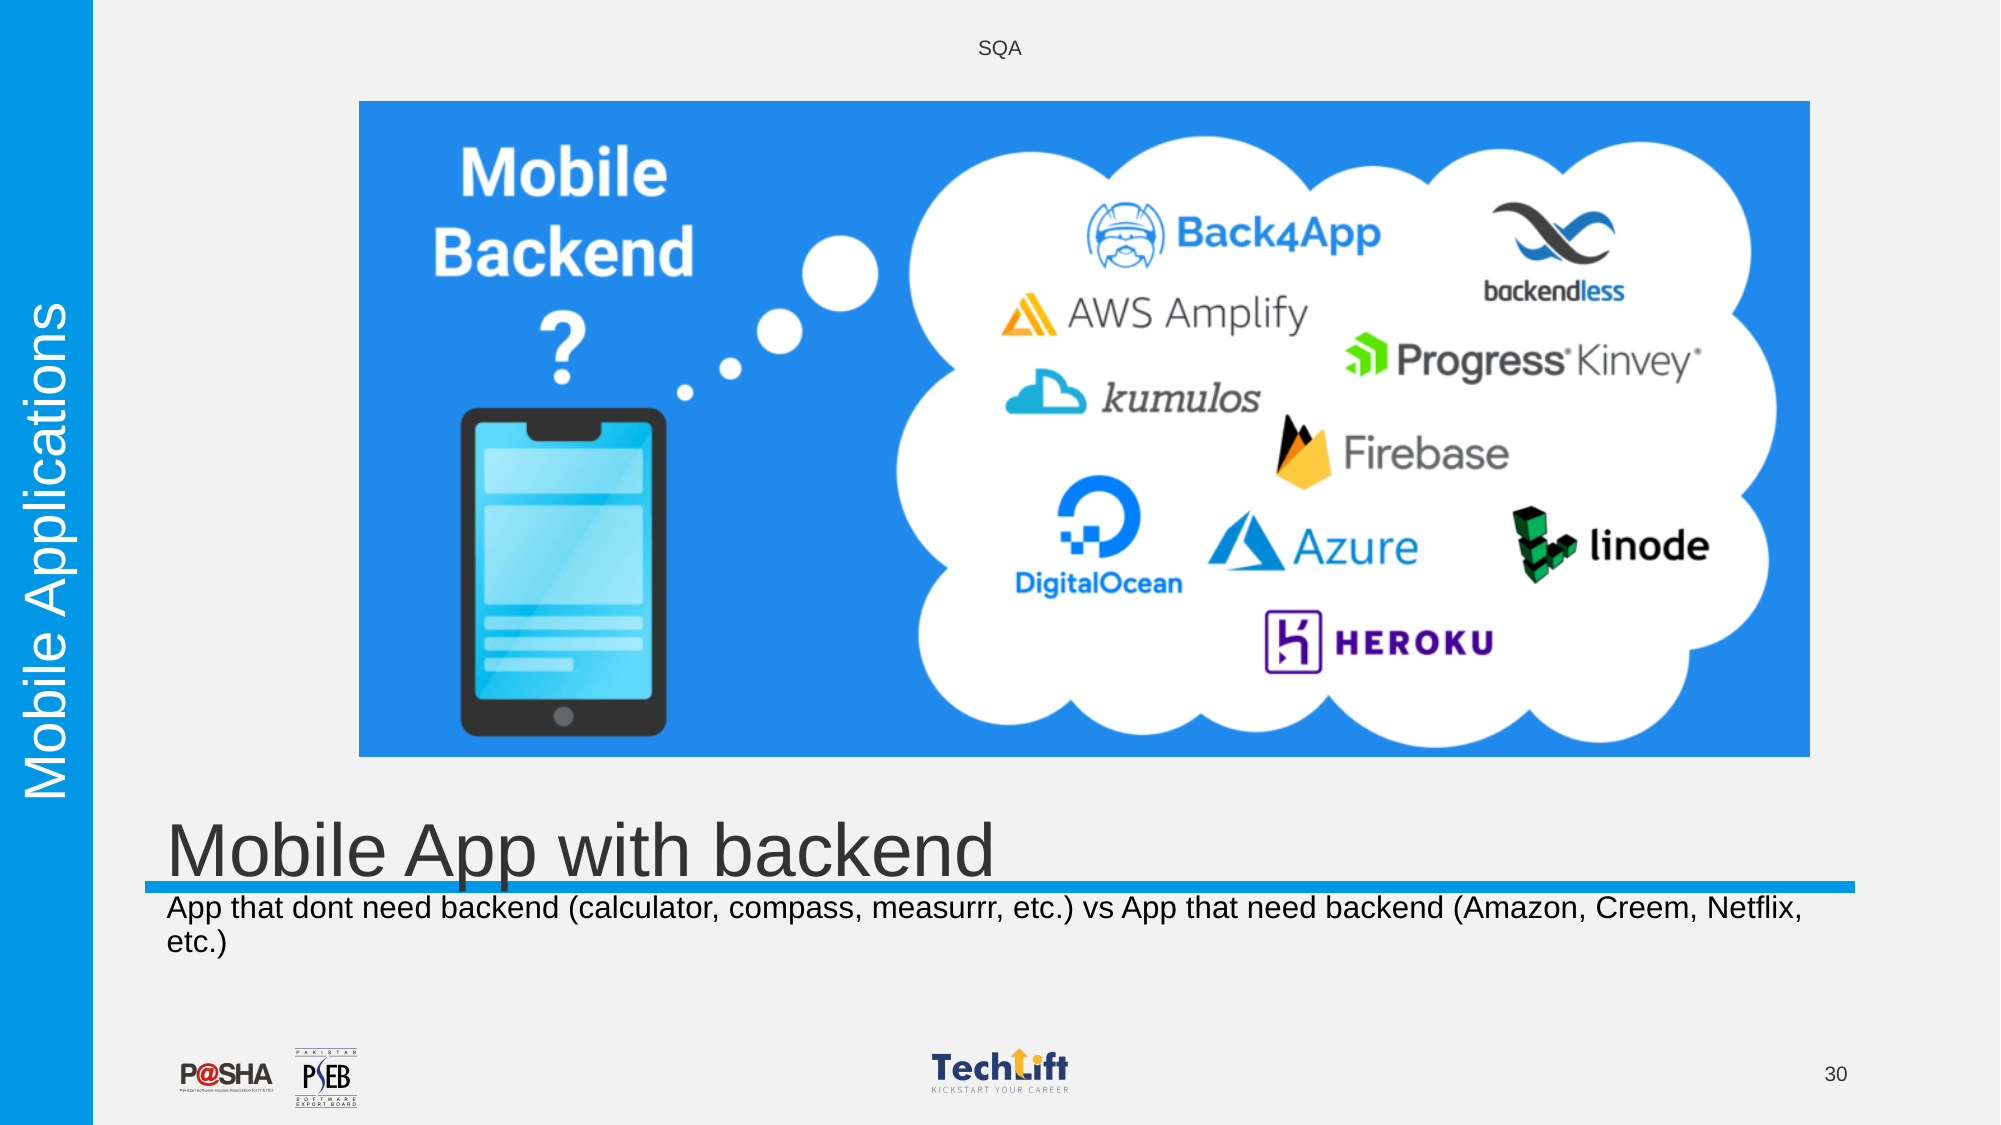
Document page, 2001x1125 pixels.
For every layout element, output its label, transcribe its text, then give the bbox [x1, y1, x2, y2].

list App that dont need backend (calculator, compass, measurrr, etc.) vs App that need backend (Amazon, Creem, Netflix, etc.) [151, 891, 1849, 1016]
picture [295, 1048, 357, 1108]
footer SQA [662, 17, 1338, 77]
picture [359, 101, 1810, 758]
picture [932, 1048, 1068, 1093]
title Mobile App with backend [151, 781, 1849, 891]
slide_number 30 [1412, 1042, 1863, 1103]
title Mobile Applications [9, 47, 85, 1059]
picture [180, 1063, 274, 1093]
